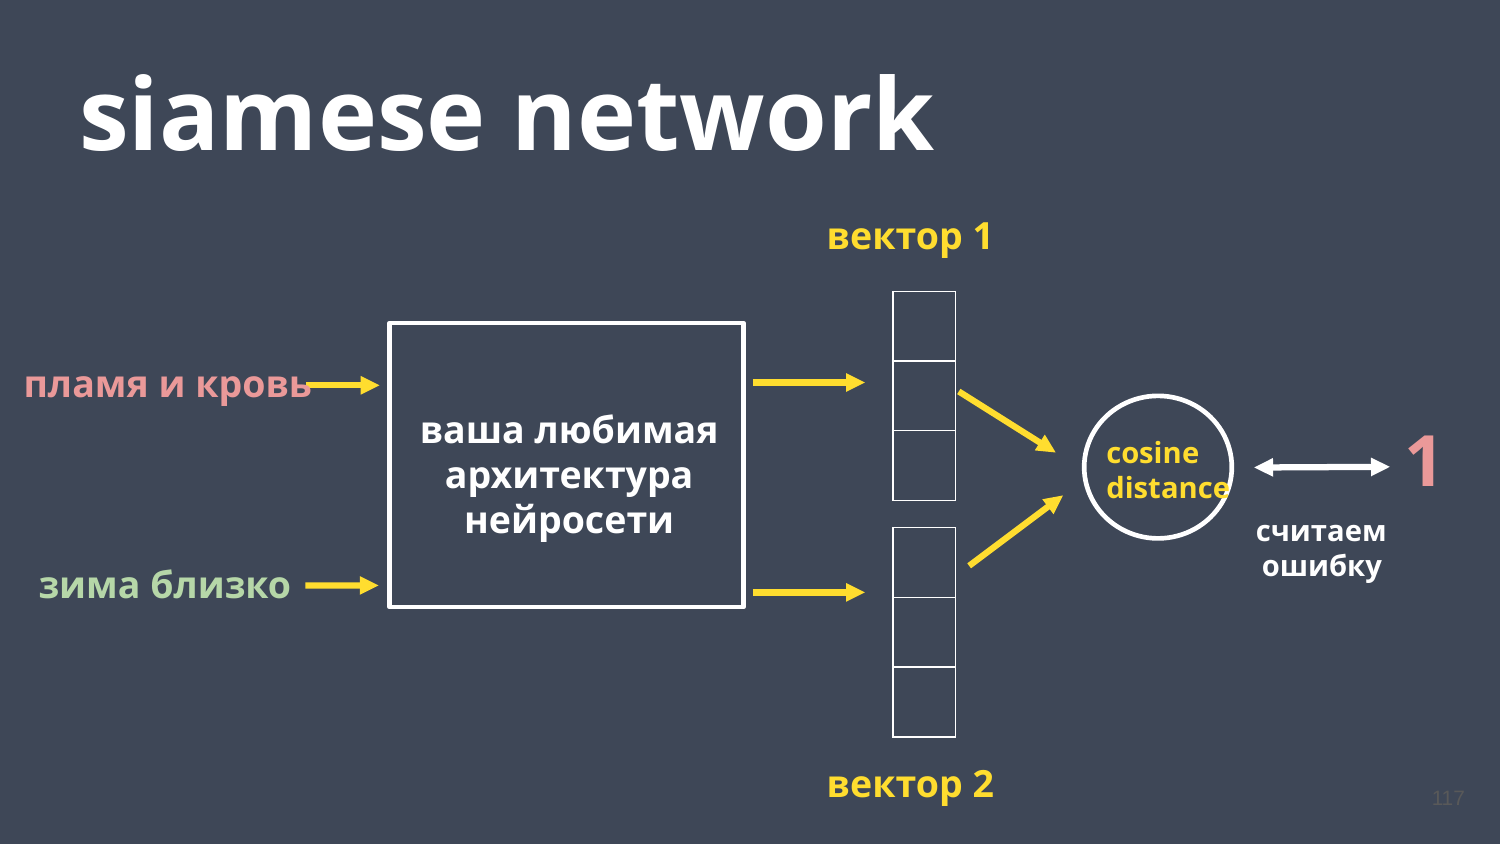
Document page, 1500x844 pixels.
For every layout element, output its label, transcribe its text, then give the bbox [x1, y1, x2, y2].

text_box пламя и кровь [8, 352, 431, 418]
table_header [894, 528, 955, 597]
text_box ваша любимая архитектура нейросети [374, 398, 765, 445]
text_box cosine distance [1091, 427, 1290, 492]
text_box 1 [1389, 408, 1500, 473]
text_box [968, 495, 1064, 567]
text_box [389, 322, 744, 398]
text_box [958, 391, 1056, 453]
text_box siamese network [64, 35, 1299, 167]
text_box зима близко [23, 553, 381, 618]
text_box вектор 2 [811, 752, 1191, 844]
text_box [1097, 395, 1220, 427]
table_cell [894, 668, 955, 736]
text_box вектор 1 [811, 205, 1191, 309]
table_cell [894, 362, 955, 430]
table_cell [894, 431, 955, 500]
text_box считаем ошибку [1163, 505, 1481, 556]
text_box [389, 445, 744, 608]
slide_number 117 [1389, 764, 1480, 830]
text_box [1084, 437, 1228, 539]
table_header [894, 292, 955, 360]
table_cell [894, 598, 955, 666]
